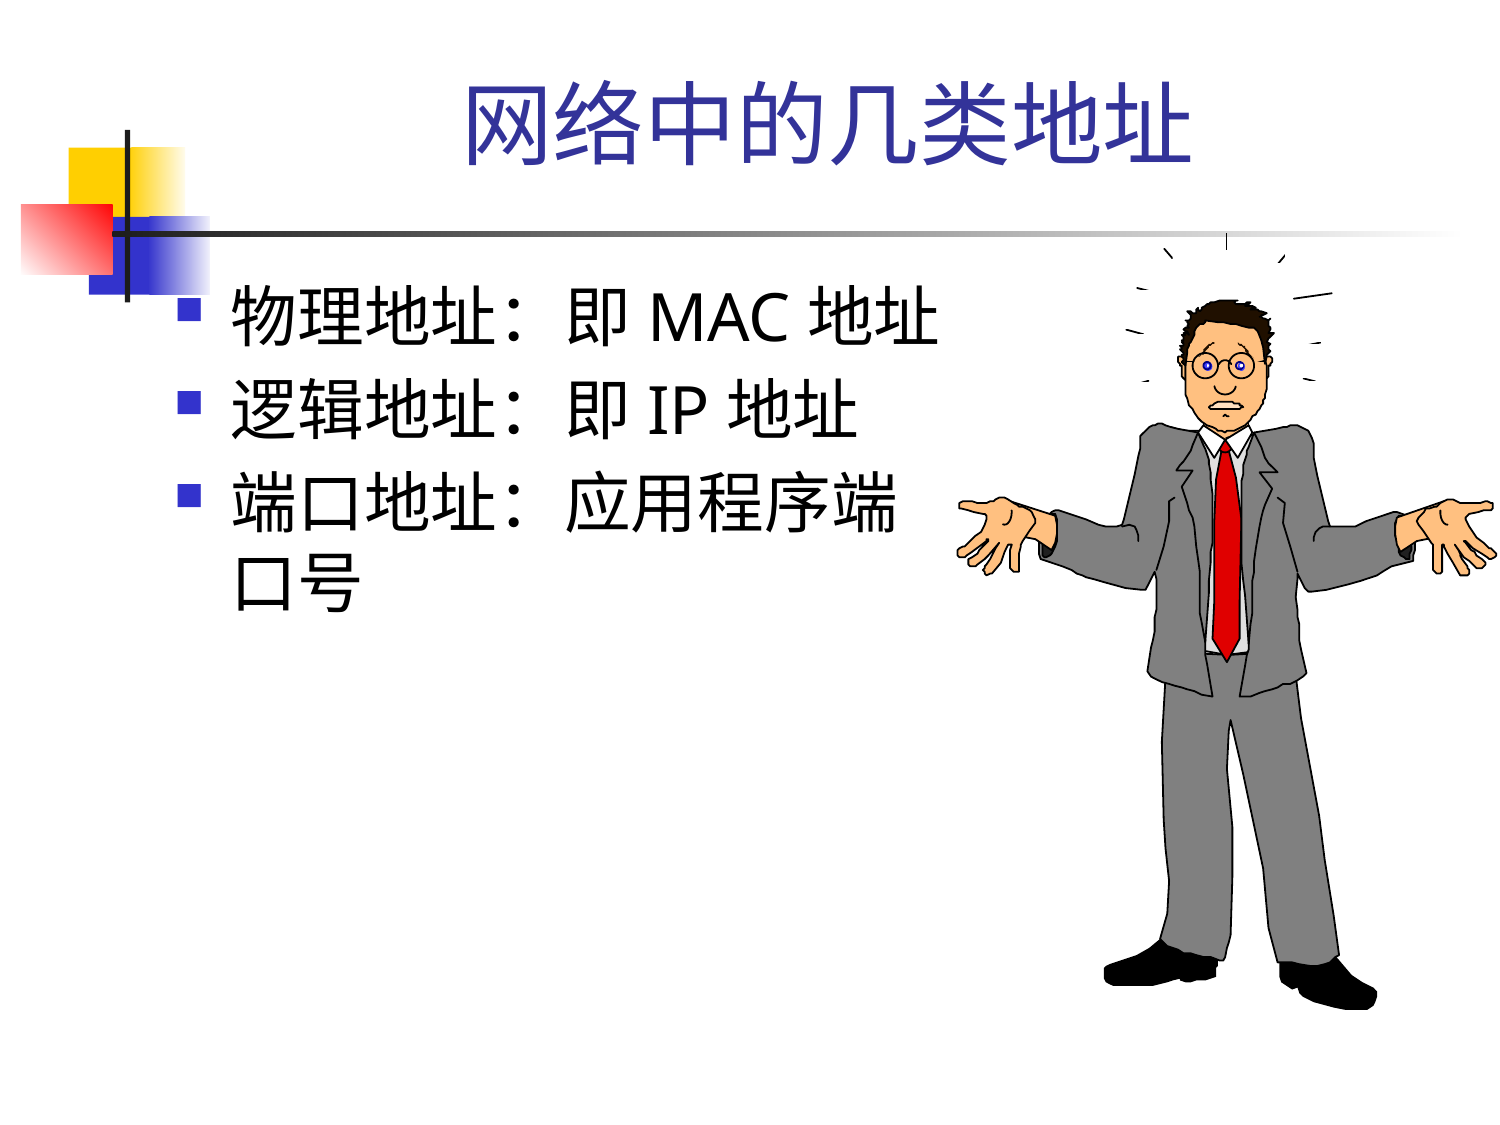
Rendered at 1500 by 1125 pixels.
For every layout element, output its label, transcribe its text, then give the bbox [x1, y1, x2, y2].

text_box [953, 231, 1500, 1012]
title 网络中的几类地址 [188, 34, 1468, 185]
list 物理地址：即MAC地址 逻辑地址：即IP地址 端口地址：应用程序端口号 [159, 266, 948, 850]
